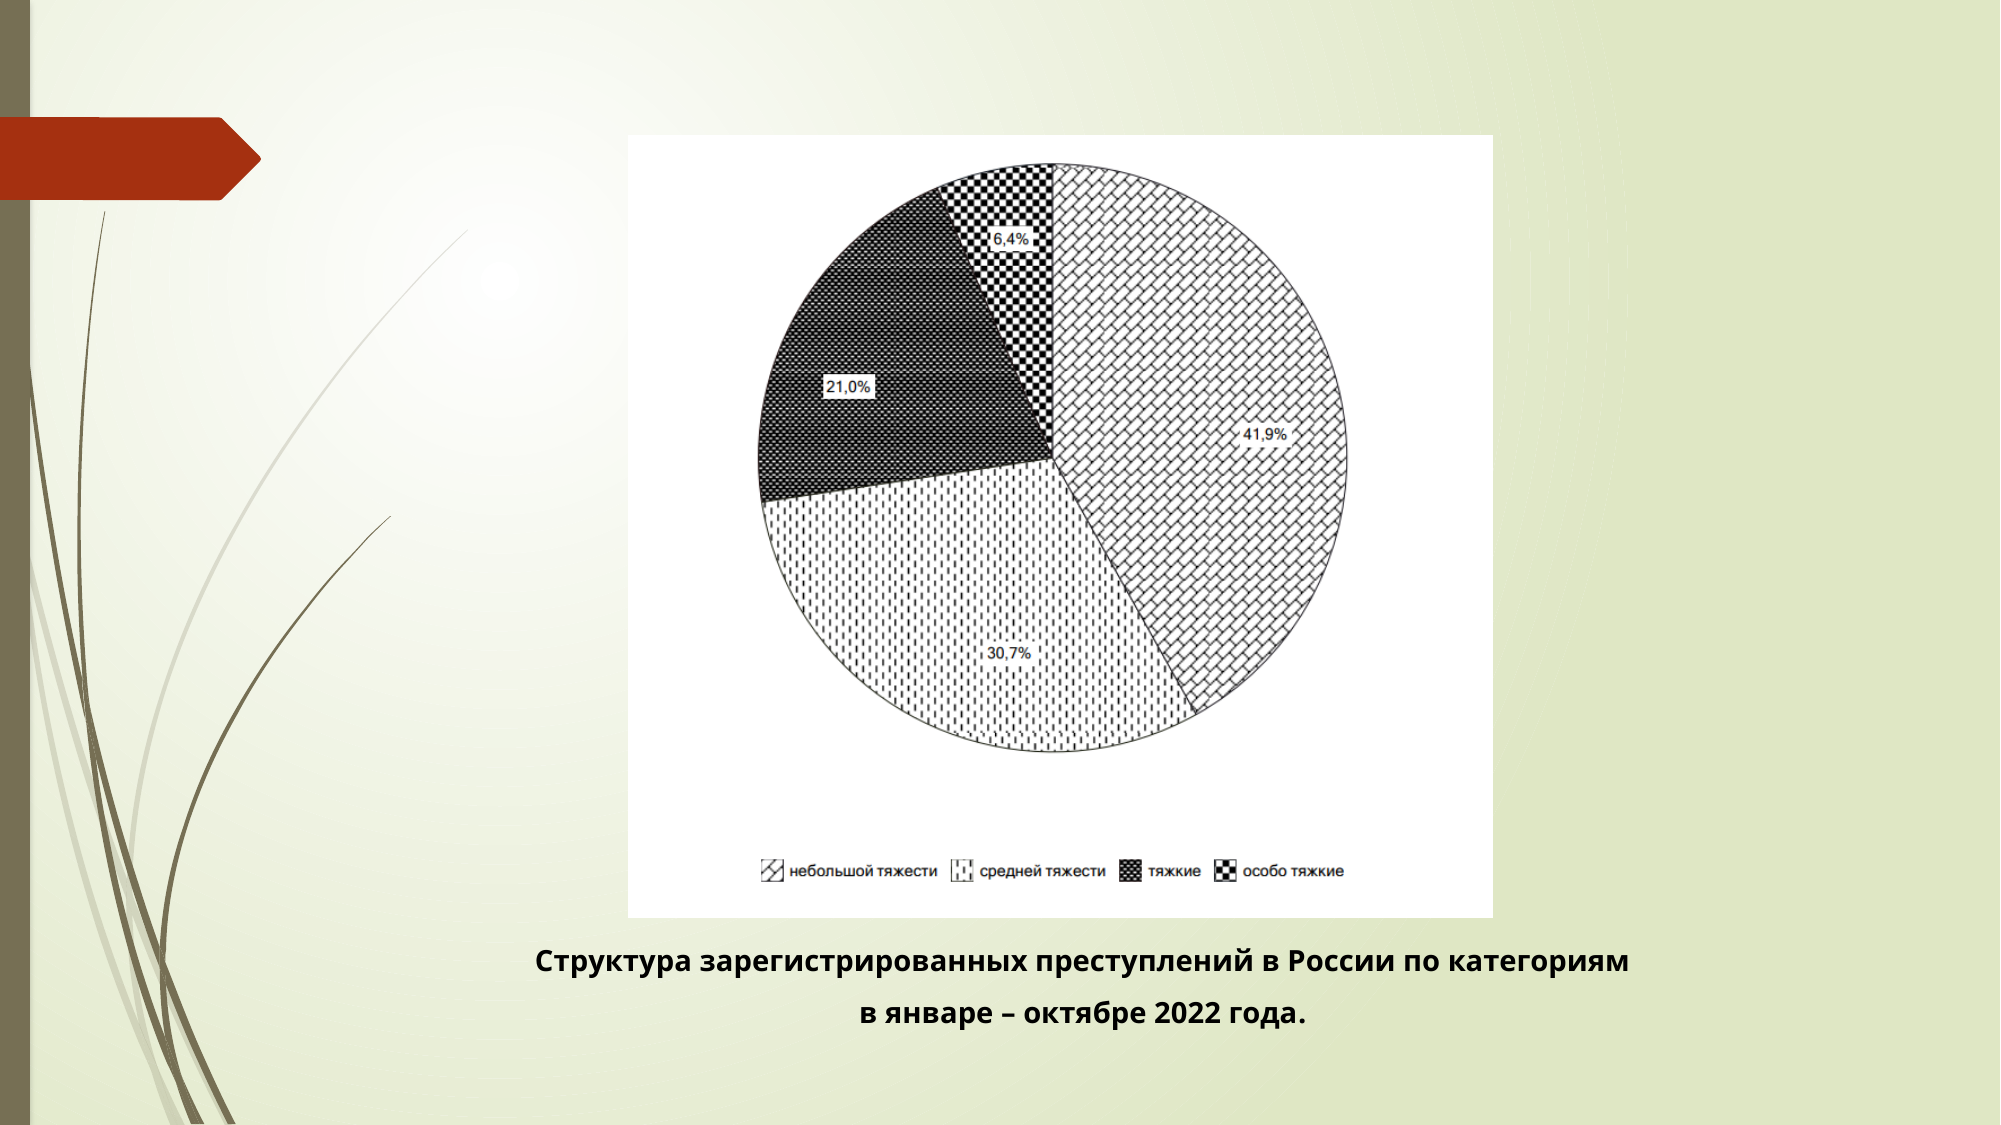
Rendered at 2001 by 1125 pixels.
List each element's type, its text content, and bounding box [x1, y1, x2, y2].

picture [627, 135, 1493, 918]
text_box Структура зарегистрированных преступлений в России по категориям в январе – октябре 2022 года. [260, 917, 1905, 1038]
